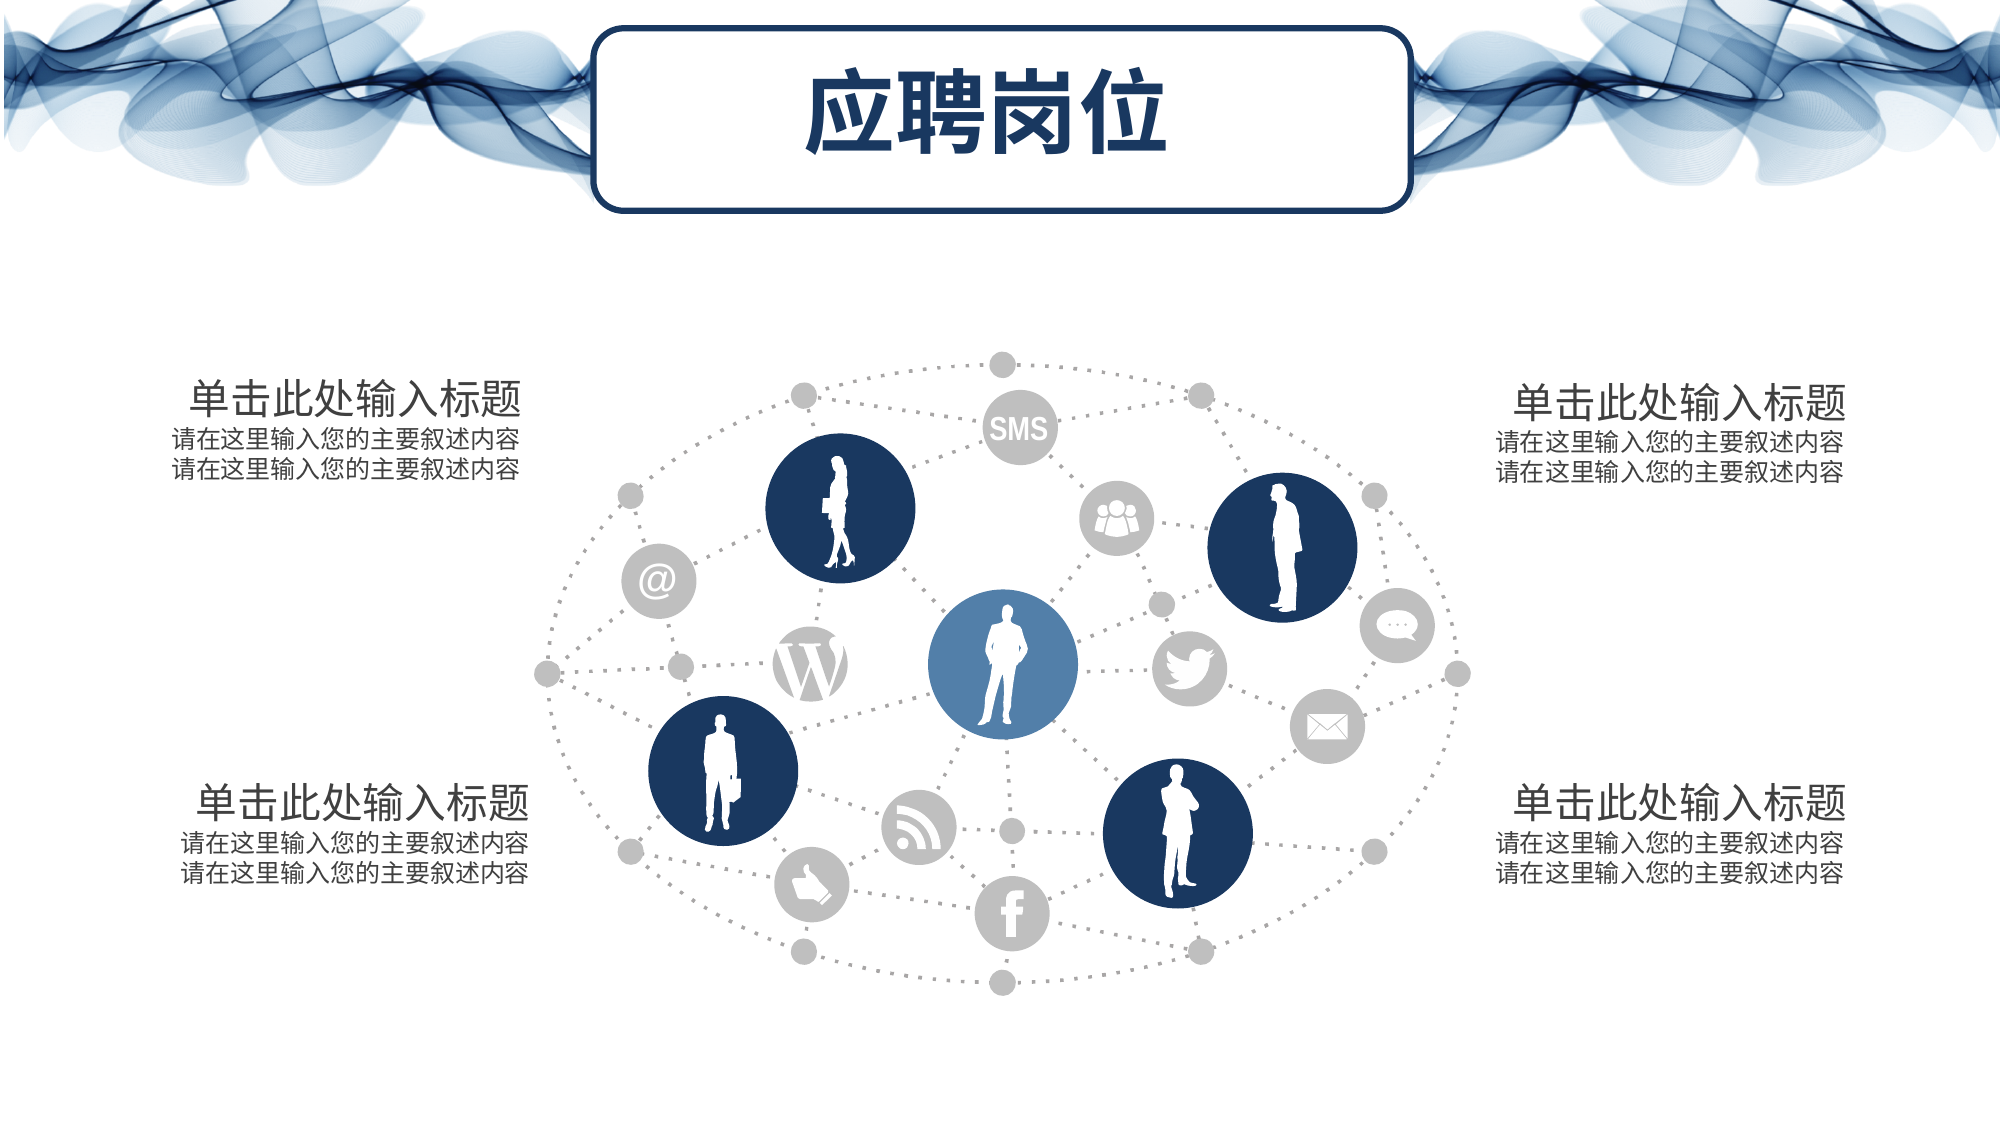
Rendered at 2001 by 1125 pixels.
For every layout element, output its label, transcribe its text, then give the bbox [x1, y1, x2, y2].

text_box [532, 349, 1473, 998]
picture [1410, 0, 2000, 211]
picture [4, 0, 594, 211]
text_box 单击此处输入标题 请在这里输入您的主要叙述内容 请在这里输入您的主要叙述内容 [156, 365, 532, 571]
text_box 单击此处输入标题 请在这里输入您的主要叙述内容 请在这里输入您的主要叙述内容 [1480, 369, 1862, 575]
text_box 单击此处输入标题 请在这里输入您的主要叙述内容 请在这里输入您的主要叙述内容 [1480, 769, 1862, 975]
text_box 应聘岗位 [788, 47, 1186, 173]
text_box 单击此处输入标题 请在这里输入您的主要叙述内容 请在这里输入您的主要叙述内容 [165, 769, 532, 985]
text_box [594, 27, 1410, 212]
